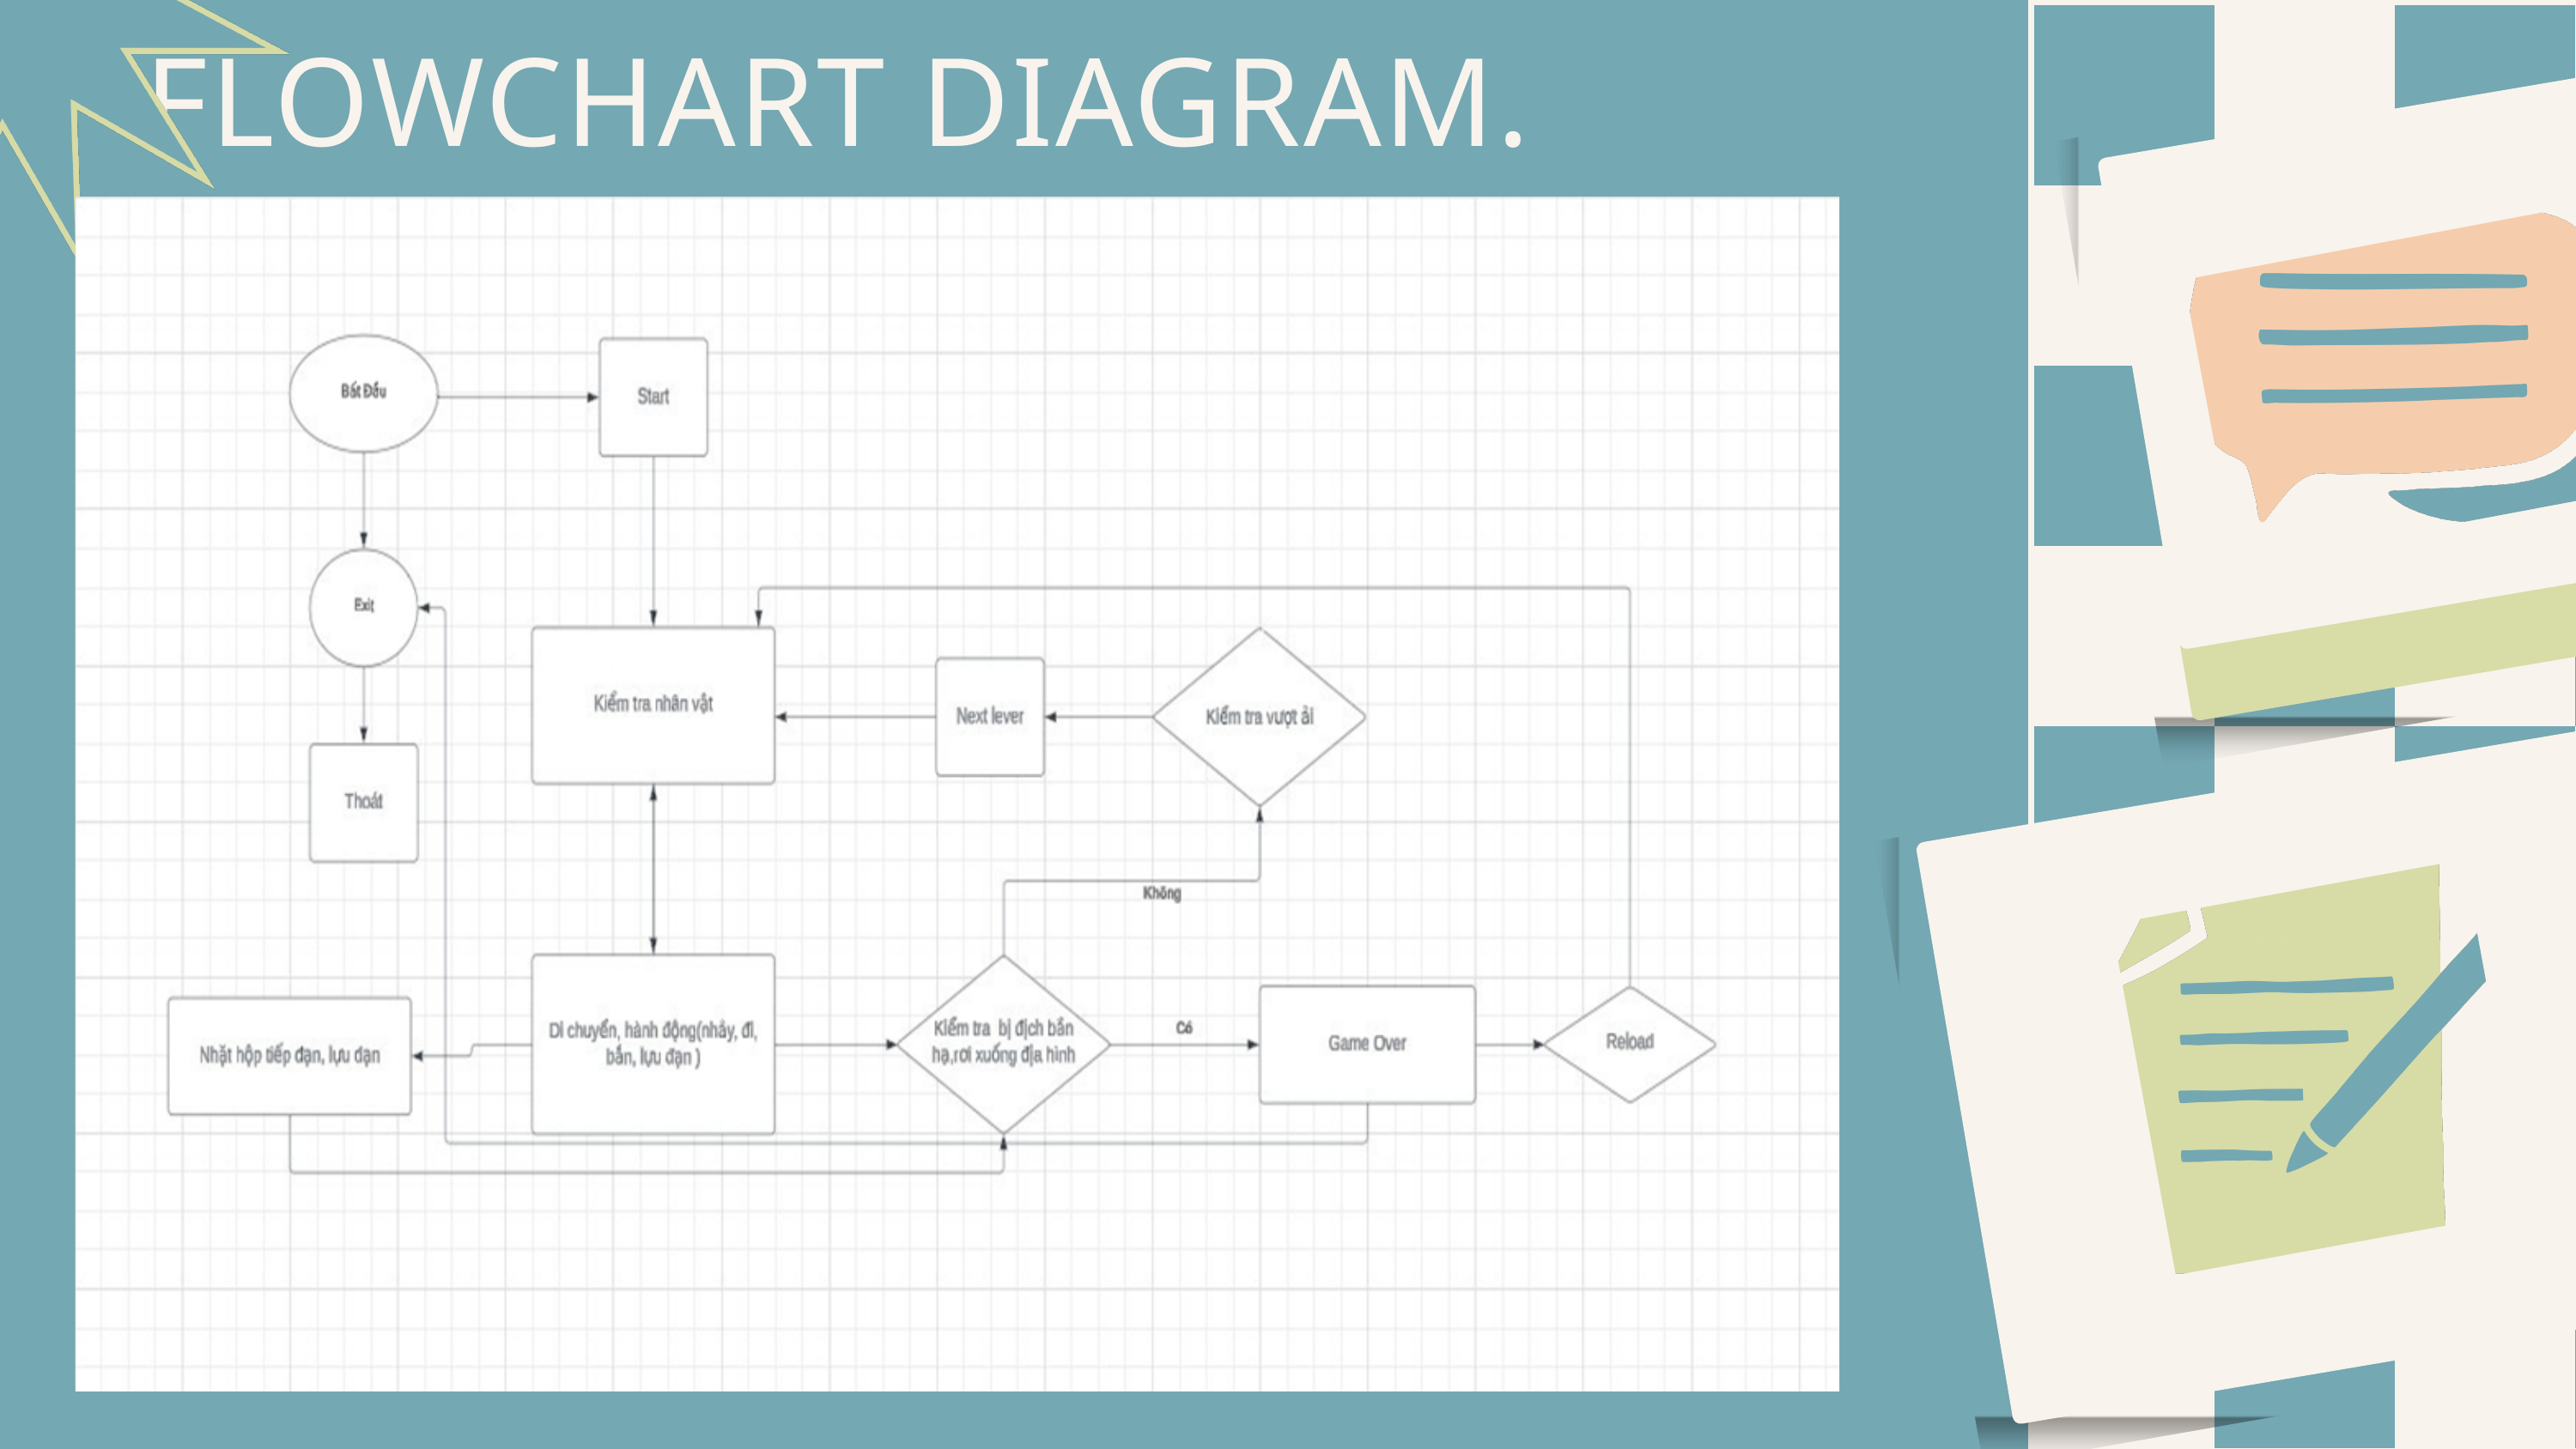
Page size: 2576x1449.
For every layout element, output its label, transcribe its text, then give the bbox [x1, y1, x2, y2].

text_box [2095, 1377, 2576, 1449]
text_box [75, 197, 1840, 1391]
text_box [2180, 601, 2576, 664]
text_box [1874, 827, 1954, 1300]
text_box [0, 0, 290, 271]
text_box [2133, 600, 2576, 768]
text_box [2053, 128, 2129, 571]
text_box FLOWCHART DIAGRAM. [290, 48, 1702, 172]
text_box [1959, 779, 2576, 1370]
text_box [2028, 0, 2576, 778]
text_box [2133, 95, 2576, 595]
text_box [1967, 1377, 2501, 1449]
text_box [2238, 718, 2576, 778]
text_box [2323, 50, 2576, 94]
